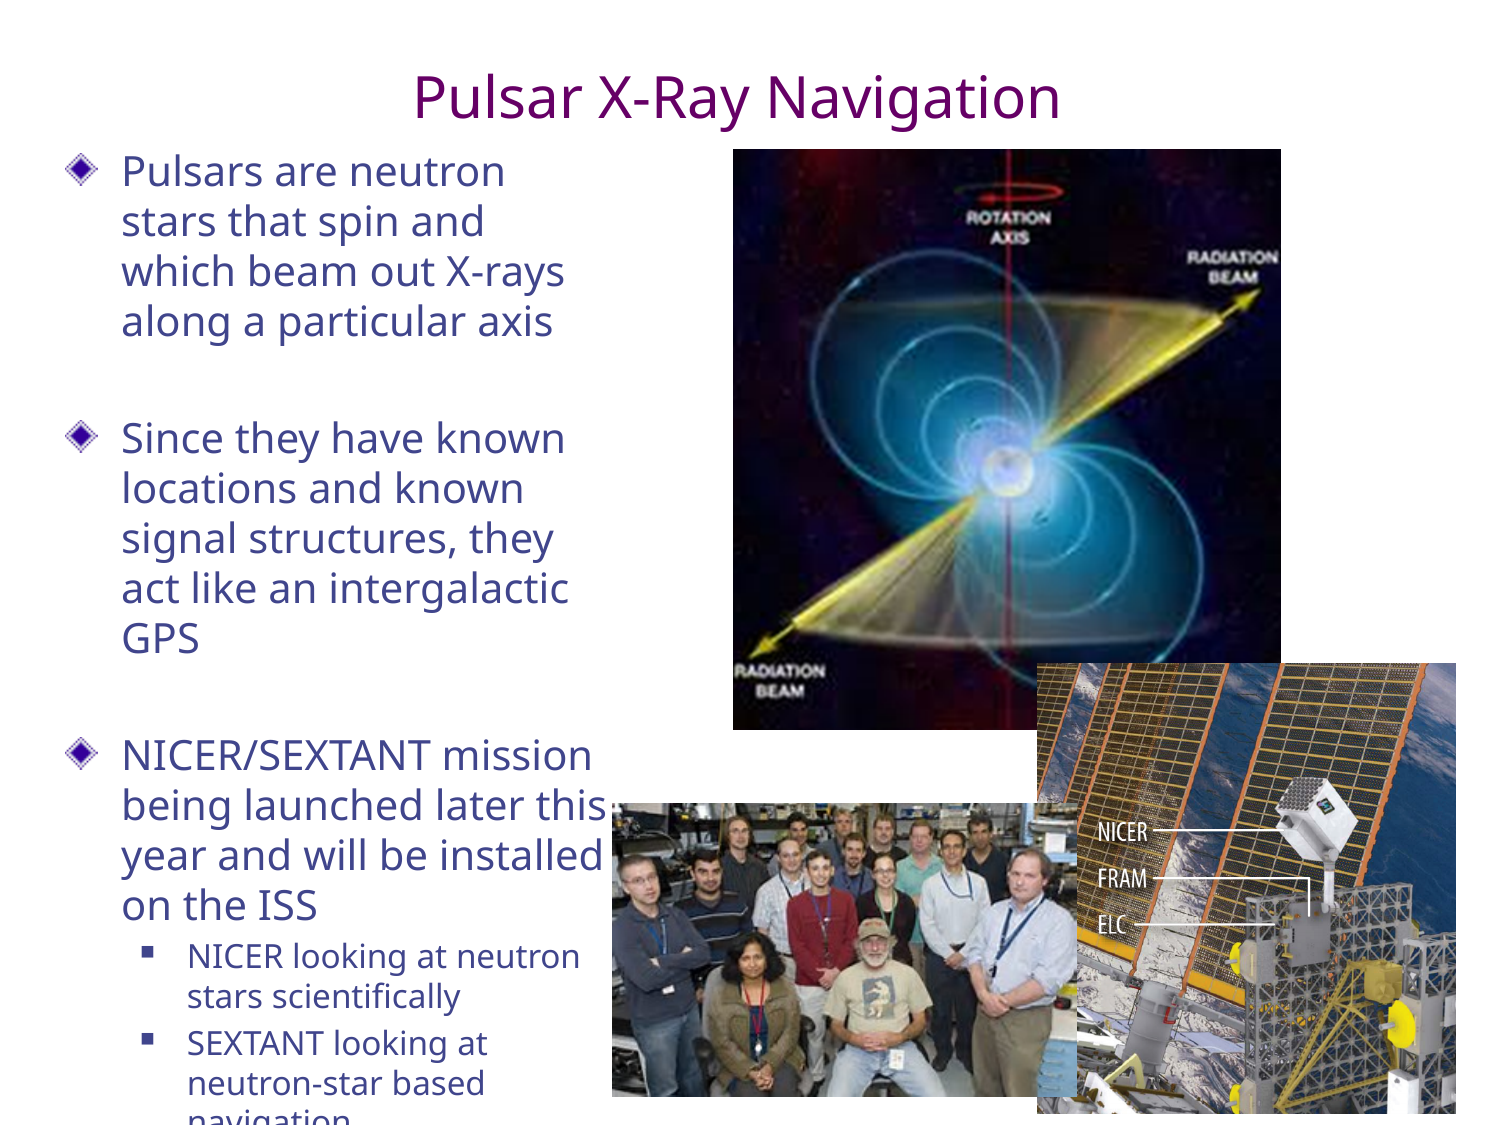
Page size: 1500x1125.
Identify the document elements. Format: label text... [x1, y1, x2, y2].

list Pulsars are neutron stars that spin and which beam out X-rays along a particular axis Since they have known locations and known signal structures, they act like an intergalactic GPS NICER/SEXTANT mission being launched later this year and will be installed on the ISS NICER looking at neutron stars scientifically SEXTANT looking at neutron-star based navigation [50, 137, 625, 1097]
picture [65, 153, 98, 186]
picture [65, 420, 98, 453]
picture [612, 149, 1456, 1115]
picture [65, 737, 98, 770]
title Pulsar X-Ray Navigation [99, 50, 1375, 138]
